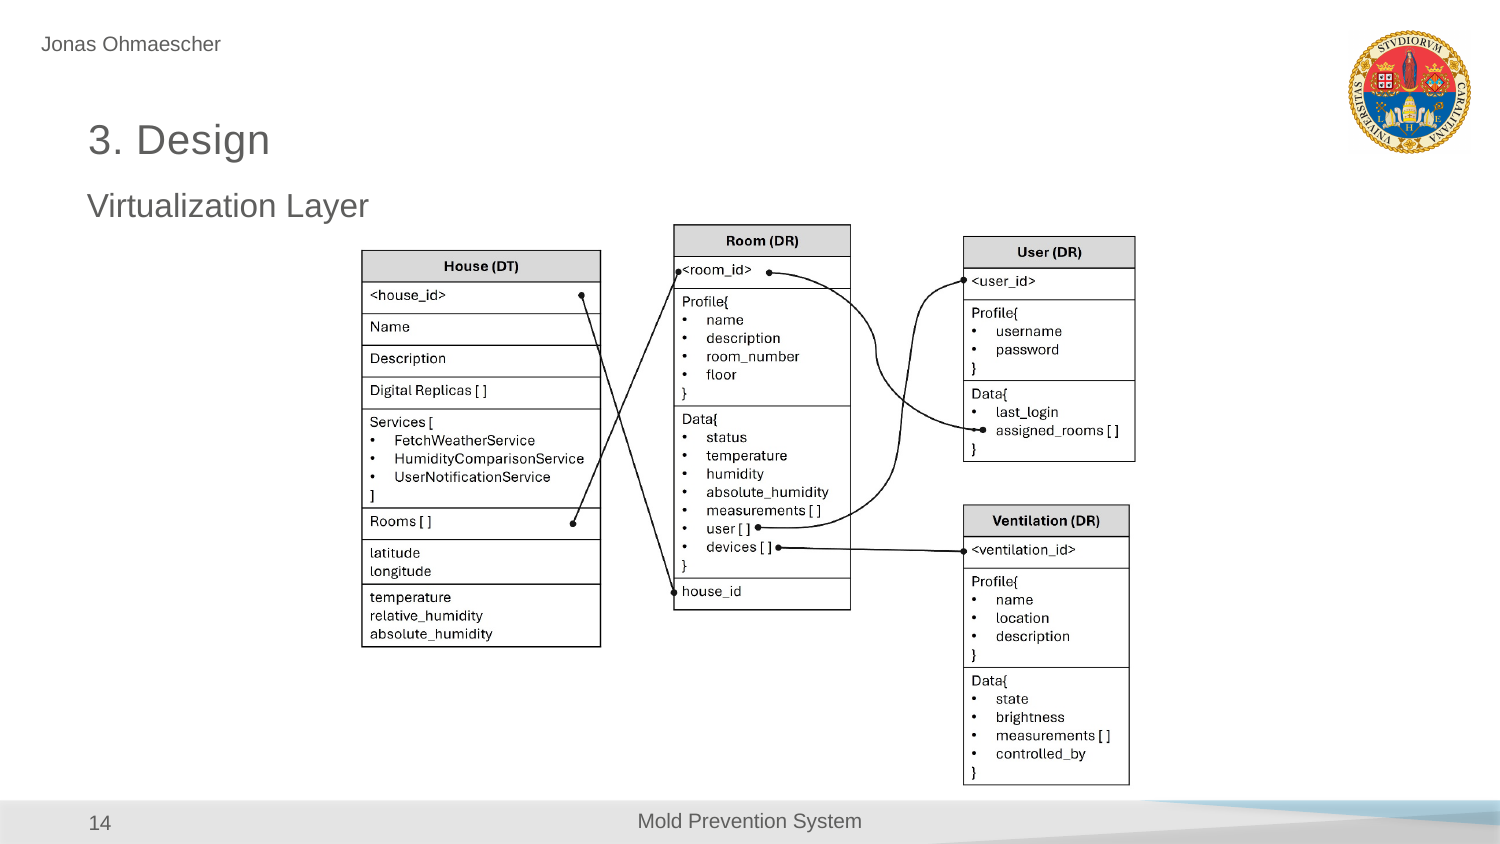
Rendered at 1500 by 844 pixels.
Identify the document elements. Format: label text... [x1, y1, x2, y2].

title 3. Design [88, 108, 1412, 163]
picture [1348, 30, 1471, 154]
list Virtualization Layer [86, 191, 1410, 225]
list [360, 224, 1136, 790]
